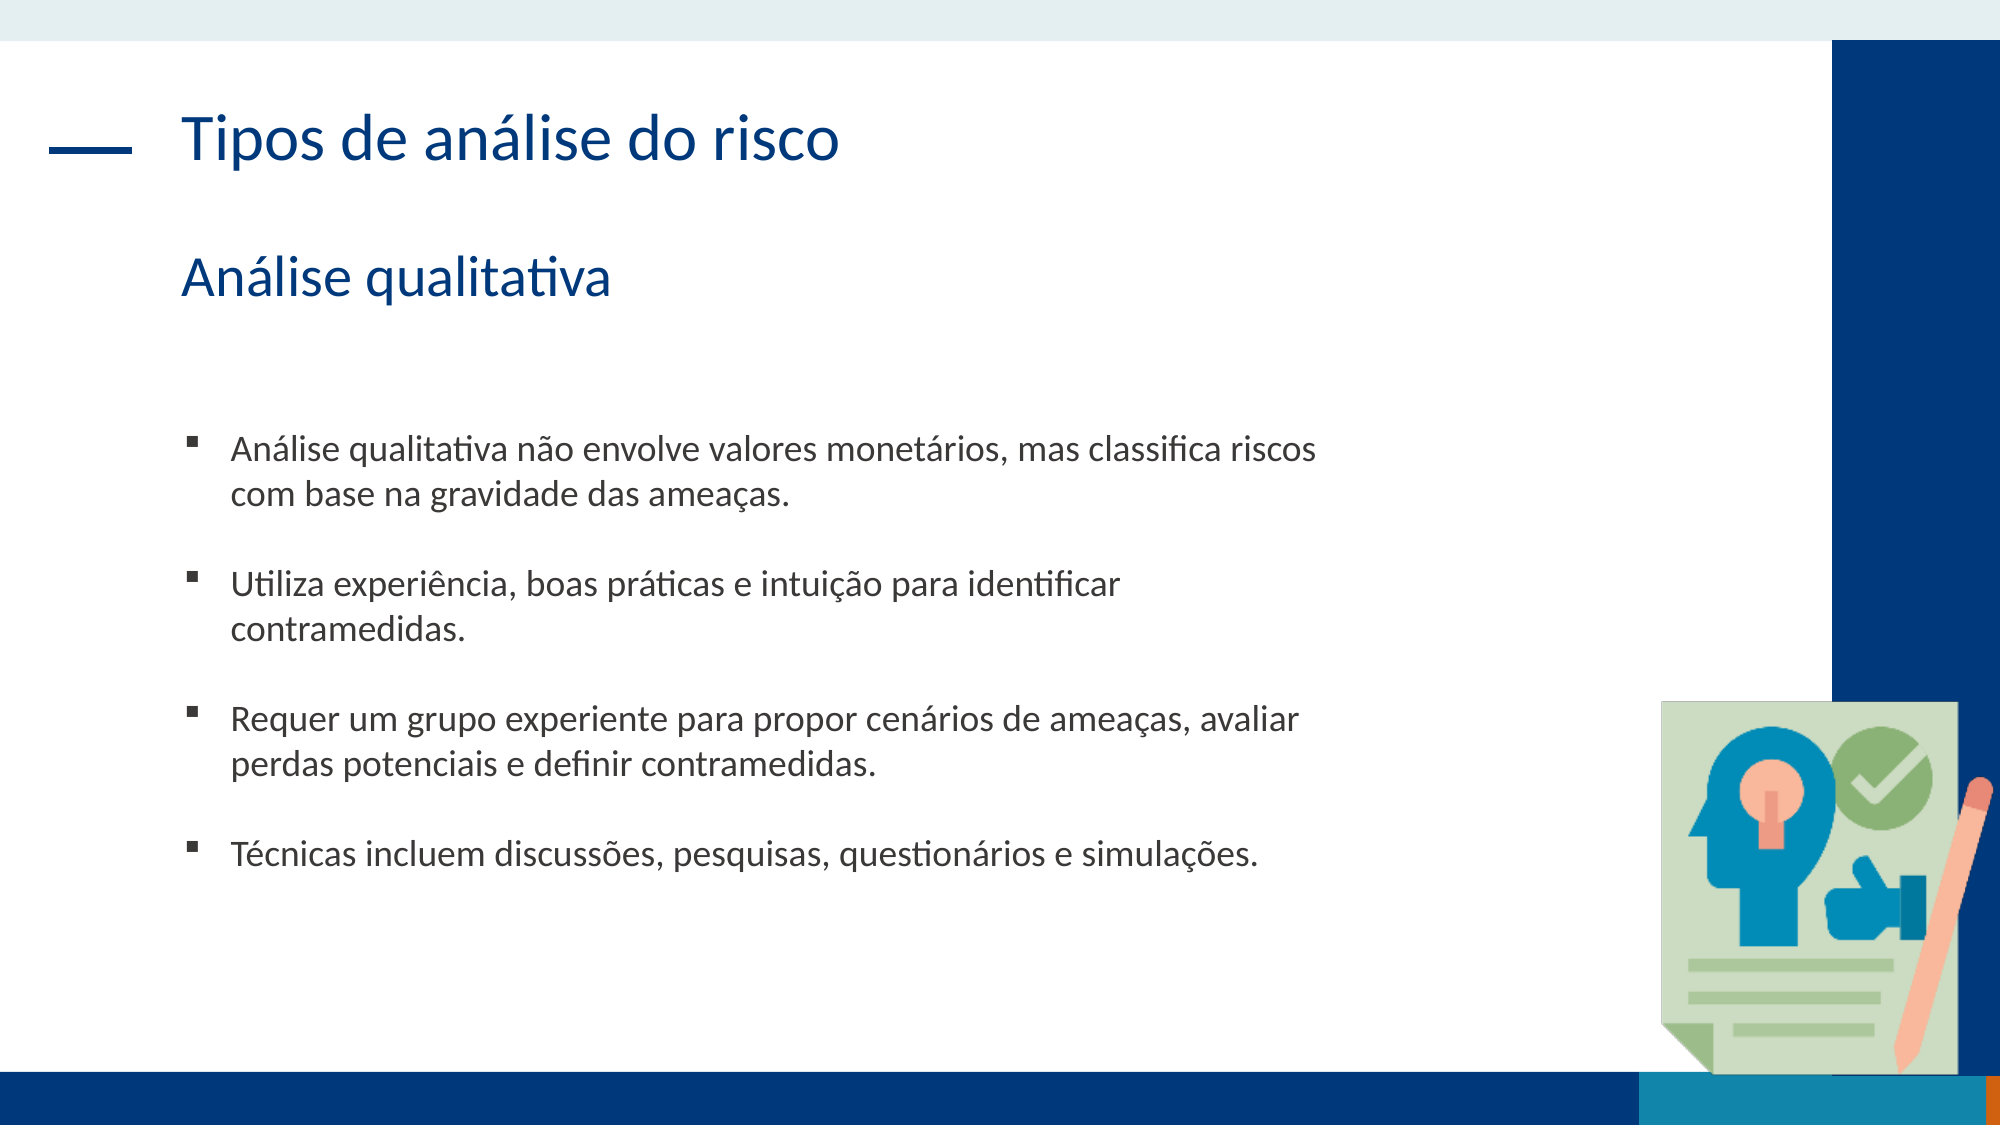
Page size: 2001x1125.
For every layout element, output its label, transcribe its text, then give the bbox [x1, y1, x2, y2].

picture [1625, 683, 2000, 1094]
text_box [1832, 40, 2000, 683]
list Análise qualitativa [167, 238, 1832, 380]
list Tipos de análise do risco [167, 95, 1832, 237]
text_box Análise qualitativa não envolve valores monetários, mas classifica riscos com base na gravidade das ameaças. Utiliza experiência, boas práticas e intuição para identificar contramedidas. Requer um grupo experiente para propor cenários de ameaças, avaliar perdas potenciais e definir contramedidas. Técnicas incluem discussões, pesquisas, questionários e simulações. [169, 416, 1337, 882]
